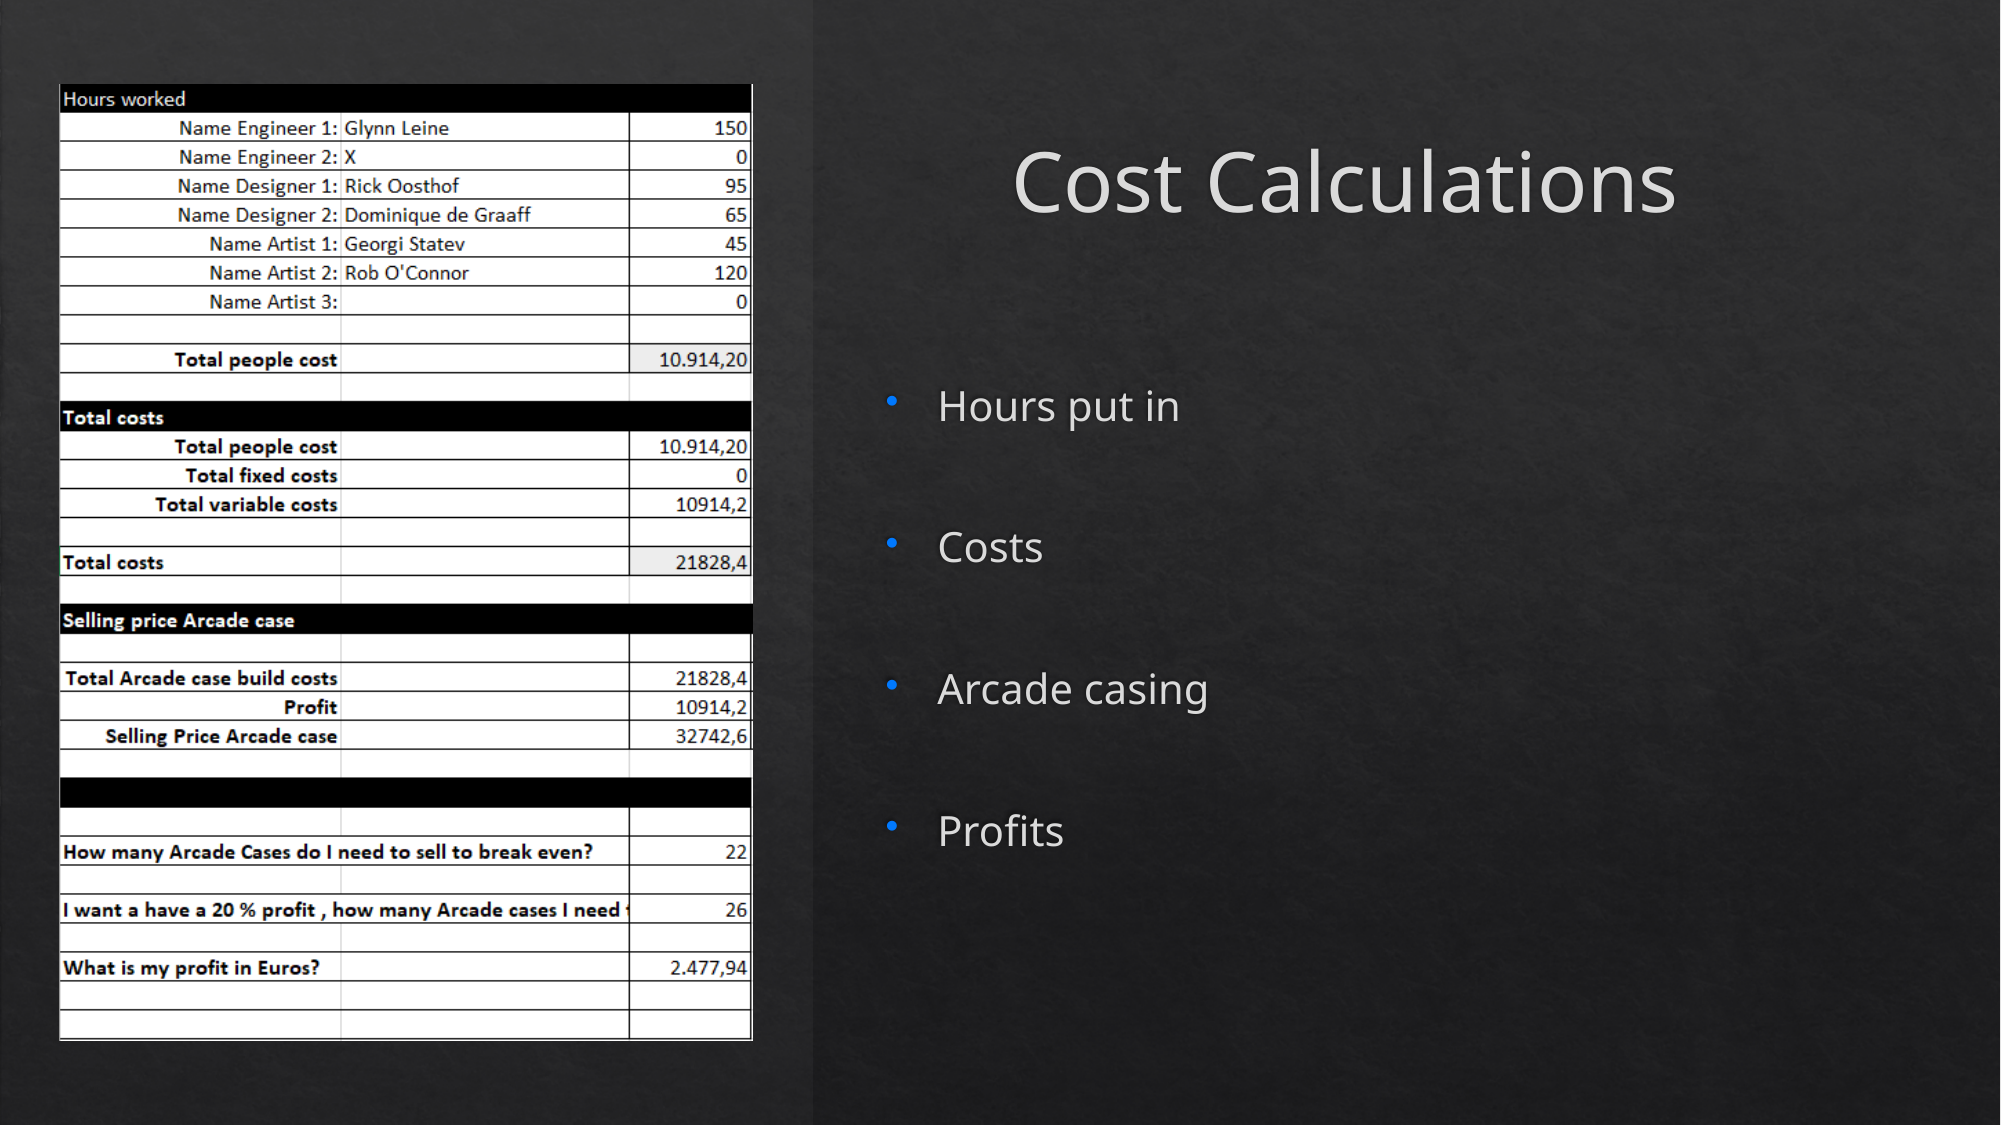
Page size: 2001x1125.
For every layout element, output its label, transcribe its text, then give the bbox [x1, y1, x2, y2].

list Hours put in Costs Arcade casing Profits [866, 299, 1825, 935]
title Cost Calculations [866, 99, 1825, 260]
picture [0, 0, 814, 1125]
